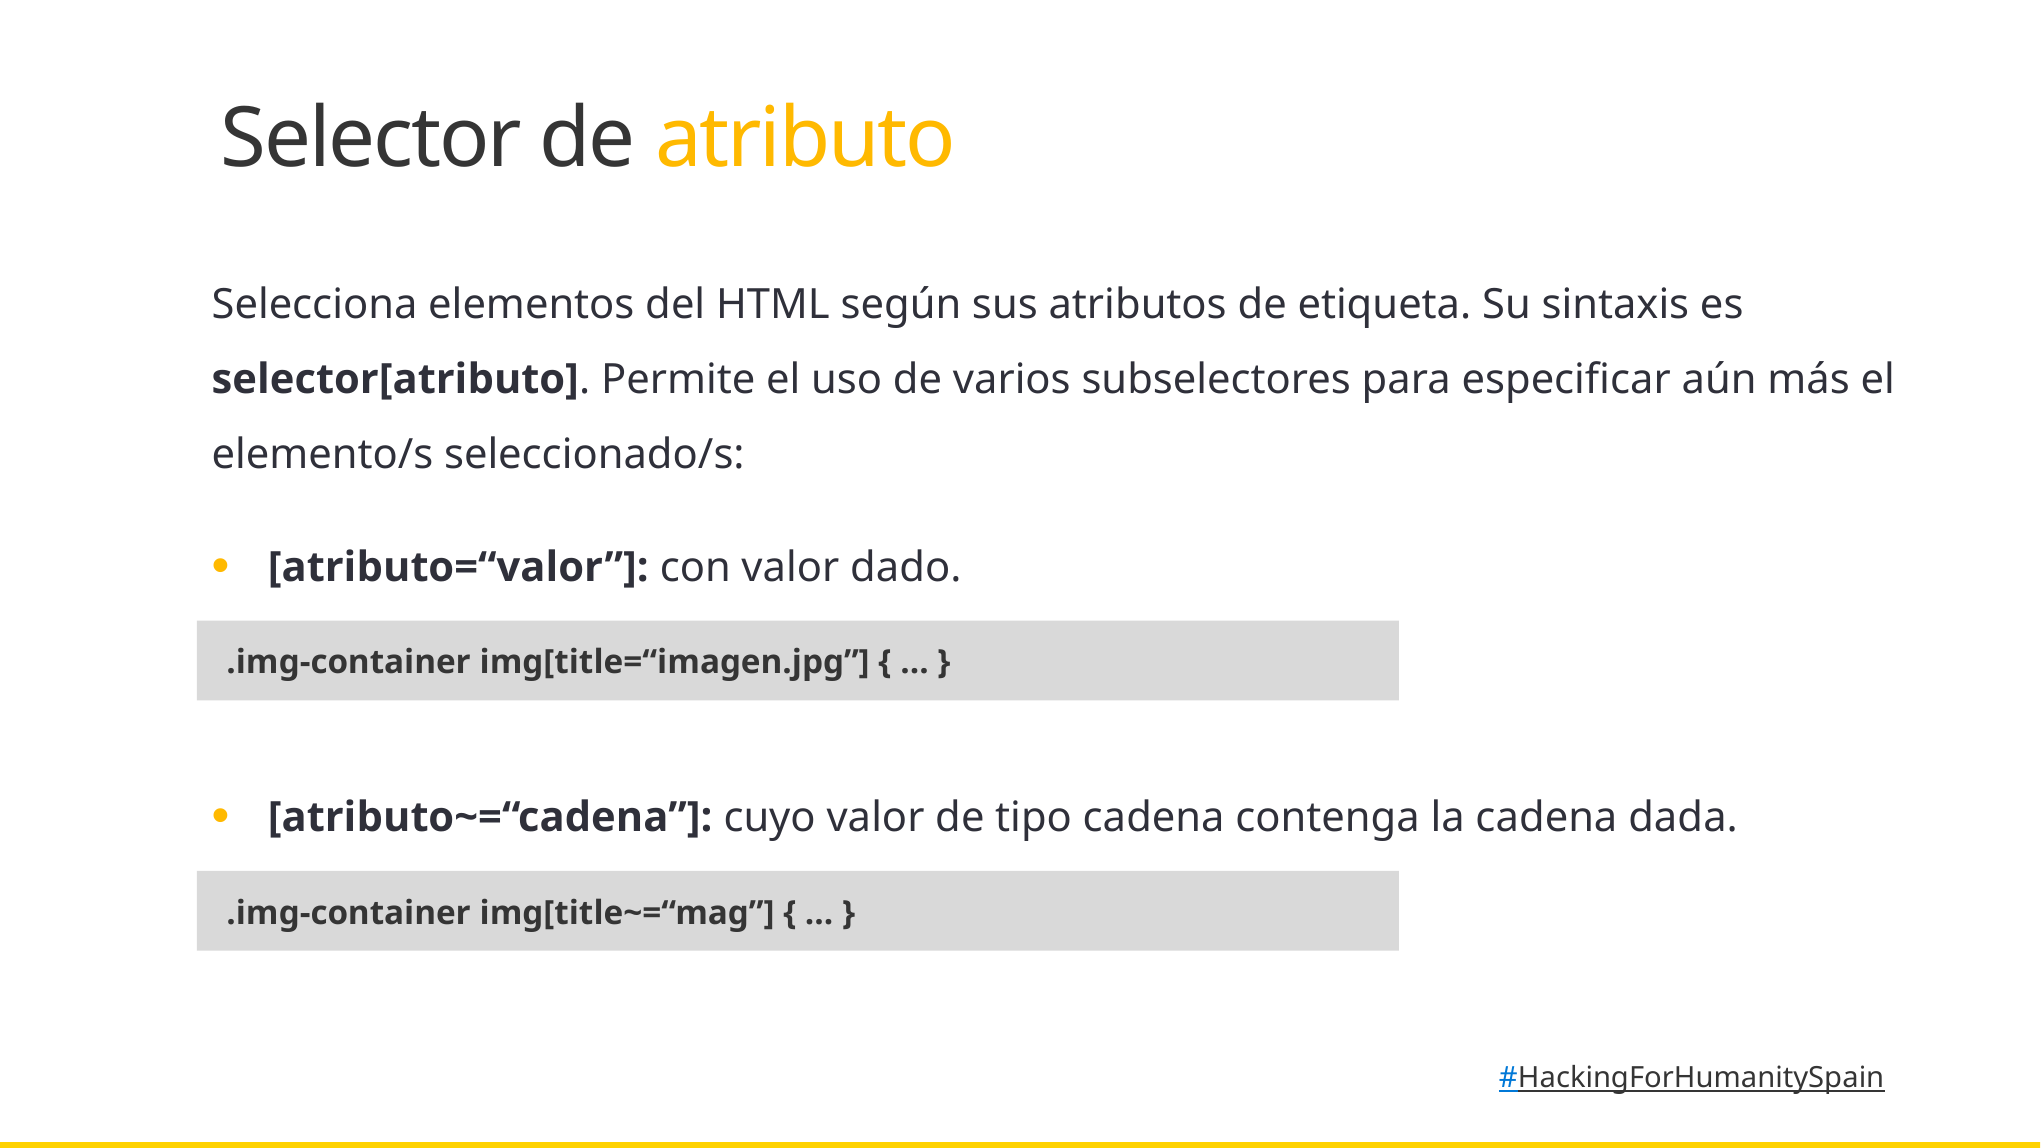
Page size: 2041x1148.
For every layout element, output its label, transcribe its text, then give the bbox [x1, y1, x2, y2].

text_box Selecciona elementos del HTML según sus atributos de etiqueta. Su sintaxis es selector[atributo]. Permite el uso de varios subselectores para especificar aún más el elemento/s seleccionado/s: [atributo=“valor”]: con valor dado. [atributo~=“cadena”]: cuyo valor de tipo cadena contenga la cadena dada. [196, 244, 1932, 964]
text_box [0, 1141, 2041, 1148]
text_box #HackingForHumanitySpain [1468, 1040, 1947, 1113]
text_box Selector de atributo [196, 79, 1724, 231]
text_box .img-container img[title~=“mag”] { … } [196, 870, 1399, 951]
text_box .img-container img[title=“imagen.jpg”] { … } [196, 620, 1399, 701]
